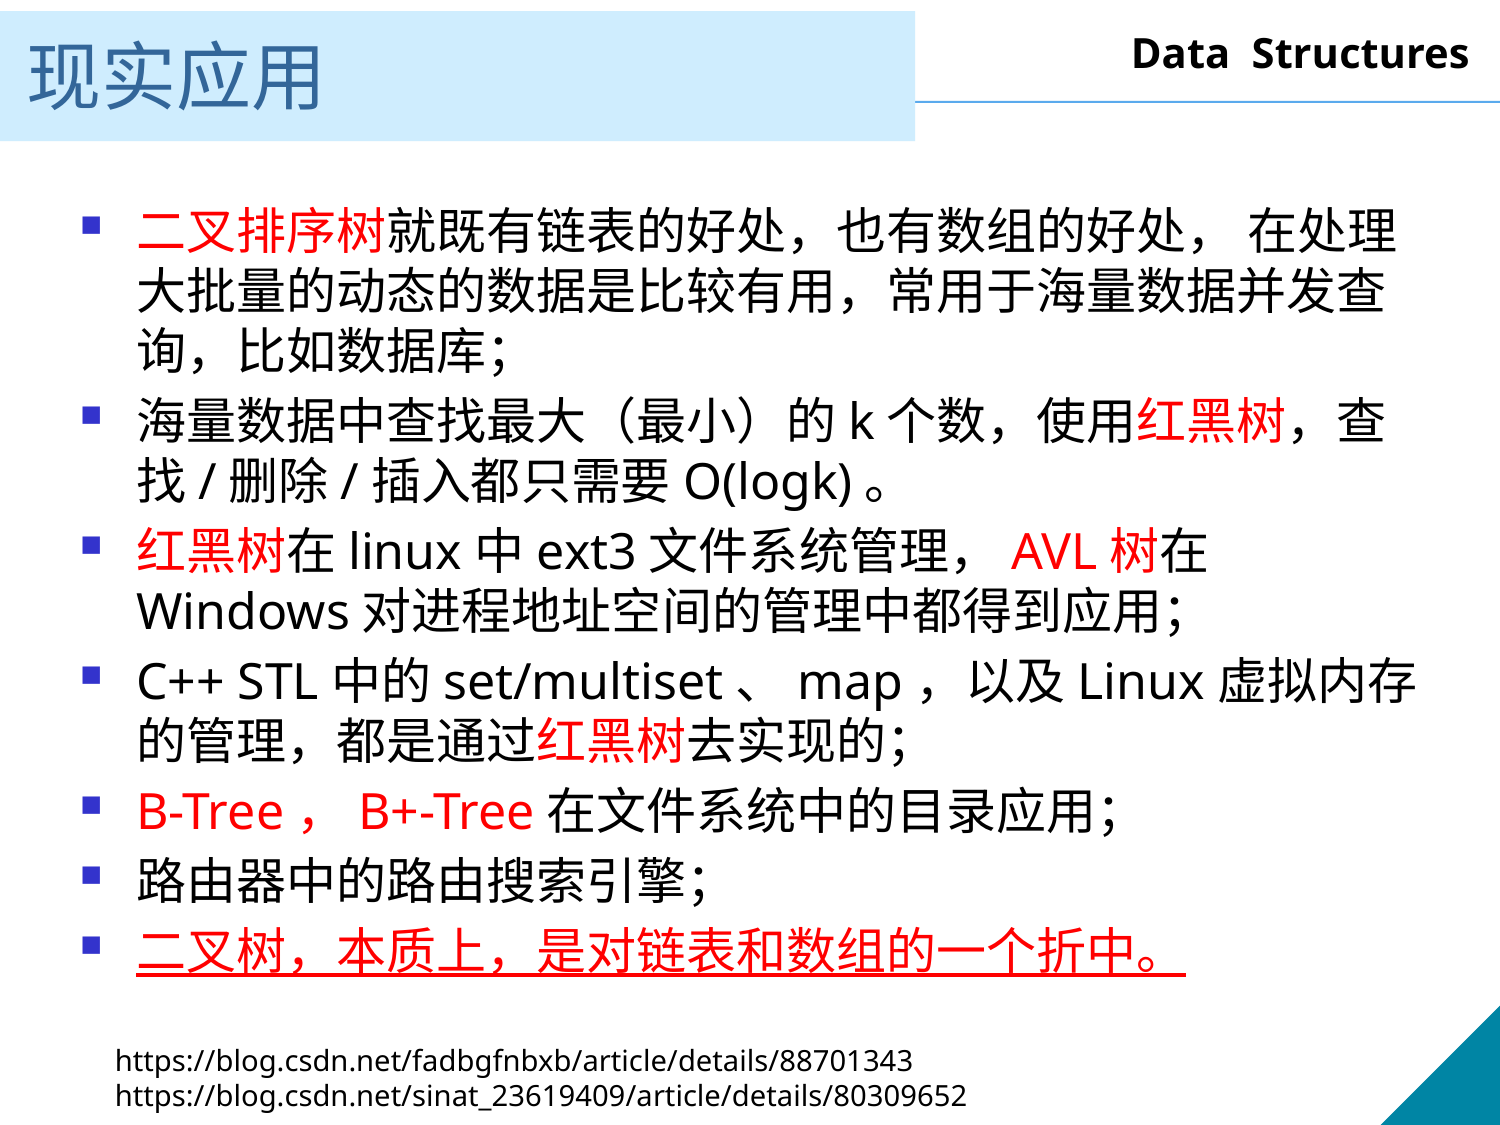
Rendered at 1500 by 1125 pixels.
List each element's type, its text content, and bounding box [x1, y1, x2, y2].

text_box https://blog.csdn.net/fadbgfnbxb/article/details/88701343 https://blog.csdn.net/sinat_23619409/article/details/80309652 [100, 1034, 1247, 1120]
list 二叉排序树就既有链表的好处，也有数组的好处， 在处理大批量的动态的数据是比较有用，常用于海量数据并发查询，比如数据库； 海量数据中查找最大（最小）的k个数，使用红黑树，查找/删除/插入都只需要O(logk)。 红黑树在linux中ext3文件系统管理，AVL树在Windows对进程地址空间的管理中都得到应用； C++ STL中的set/multiset、map，以及Linux虚拟内存的管理，都是通过红黑树去实现的； B-Tree，B+-Tree在文件系统中的目录应用； 路由器中的路由搜索引擎； 二叉树，本质上，是对链表和数组的一个折中。 [64, 192, 1436, 1055]
title 现实应用 [11, 19, 1249, 128]
